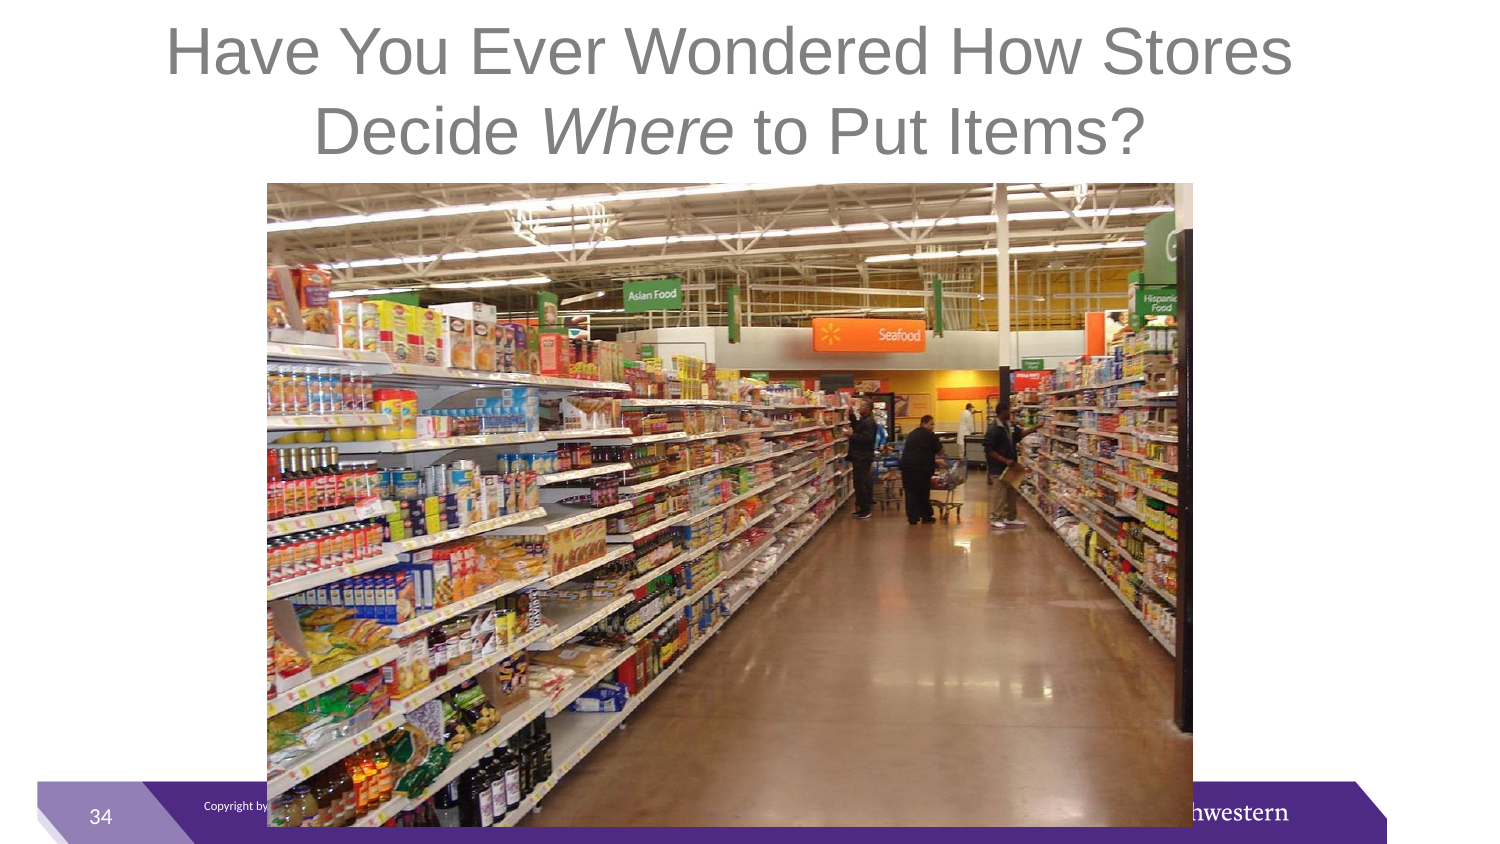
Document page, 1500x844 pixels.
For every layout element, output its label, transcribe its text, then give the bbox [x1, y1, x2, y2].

title Have You Ever Wondered How Stores Decide Where to Put Items? [55, 17, 1406, 158]
picture [0, 0, 1499, 844]
